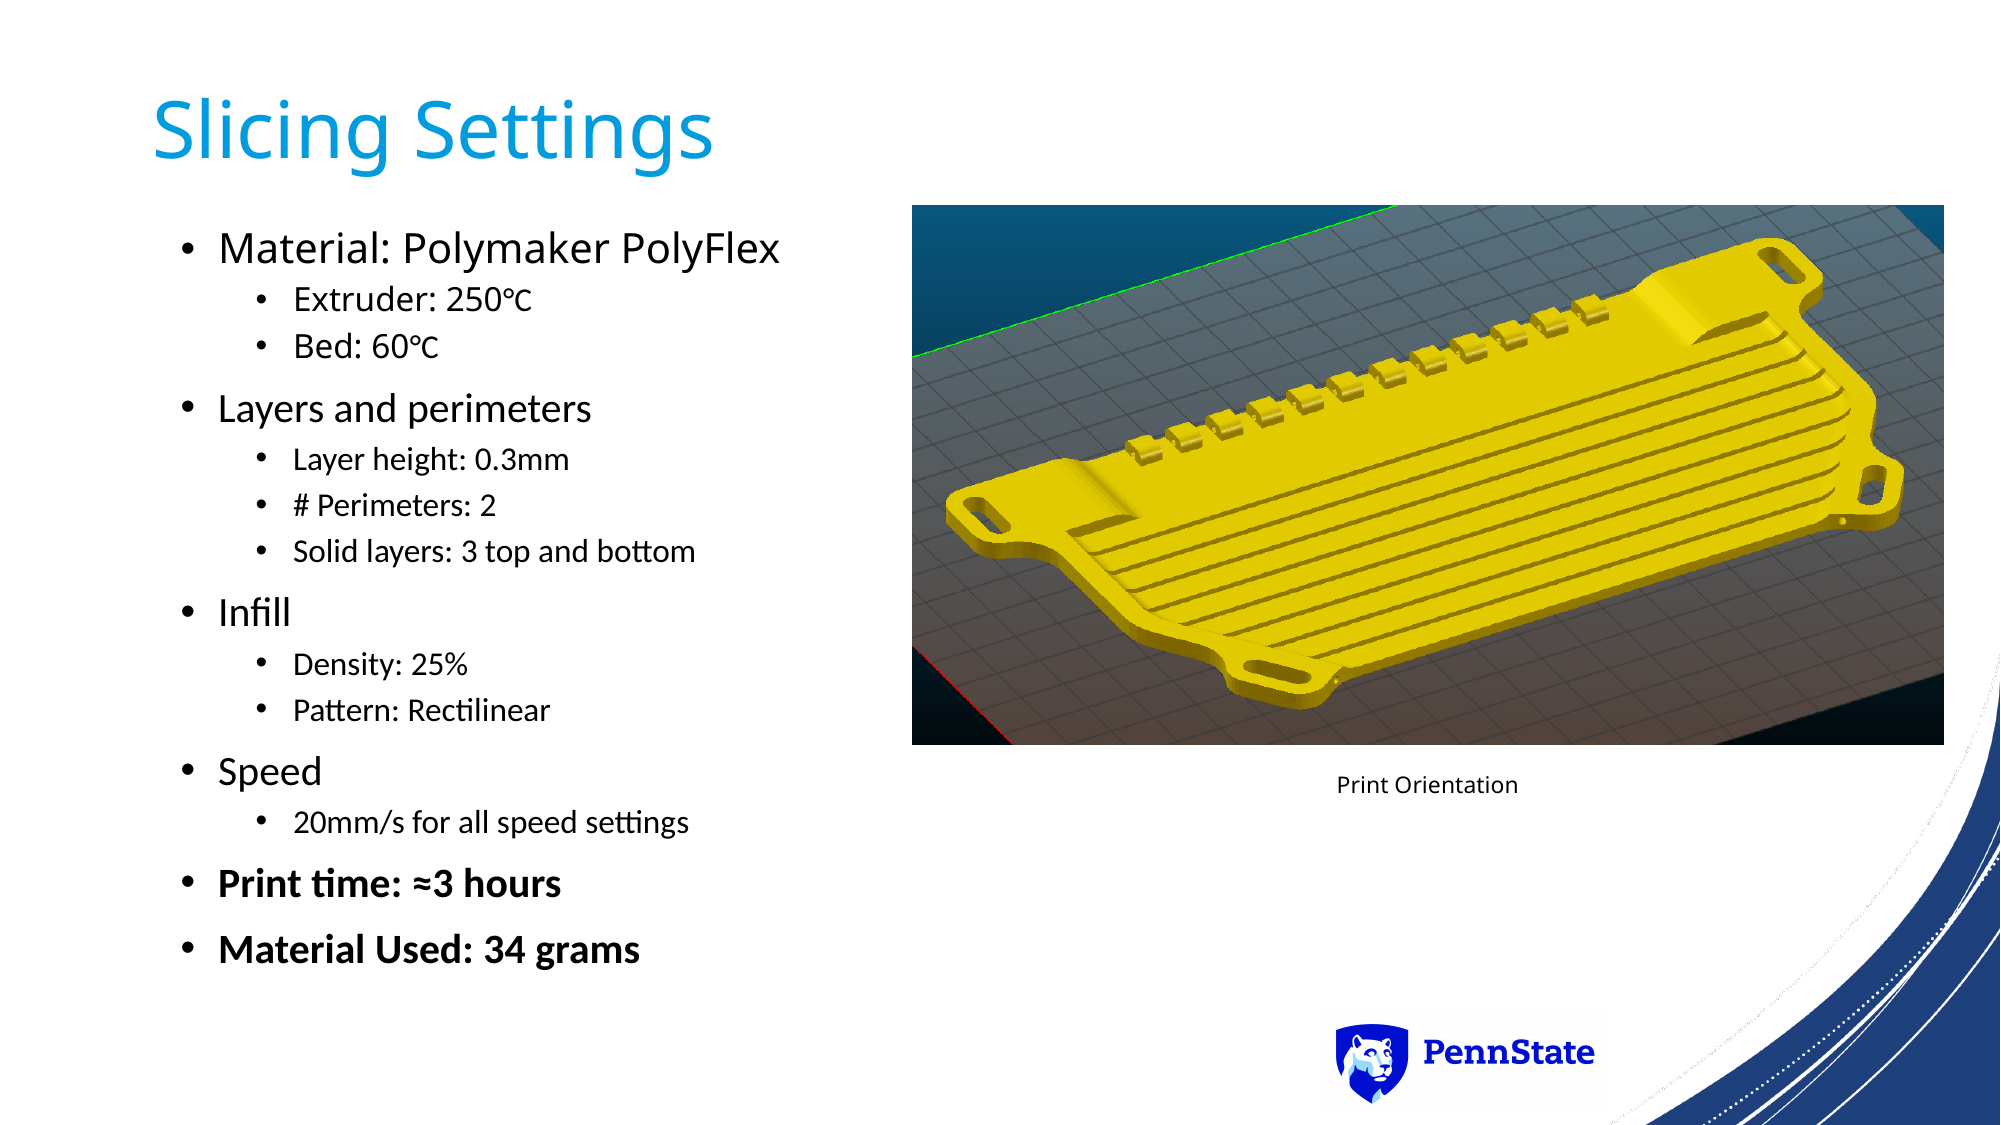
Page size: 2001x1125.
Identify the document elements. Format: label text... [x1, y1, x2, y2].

title Slicing Settings [137, 59, 1863, 206]
list Material: Polymaker PolyFlex Extruder: 250°C Bed: 60°C Layers and perimeters Layer height: 0.3mm # Perimeters: 2 Solid layers: 3 top and bottom Infill Density: 25% Pattern: Rectilinear Speed 20mm/s for all speed settings Print time: ≈3 hours Material Used: 34 grams [165, 220, 1000, 1049]
text_box Print Orientation [1119, 762, 1737, 805]
picture [912, 205, 2000, 1125]
